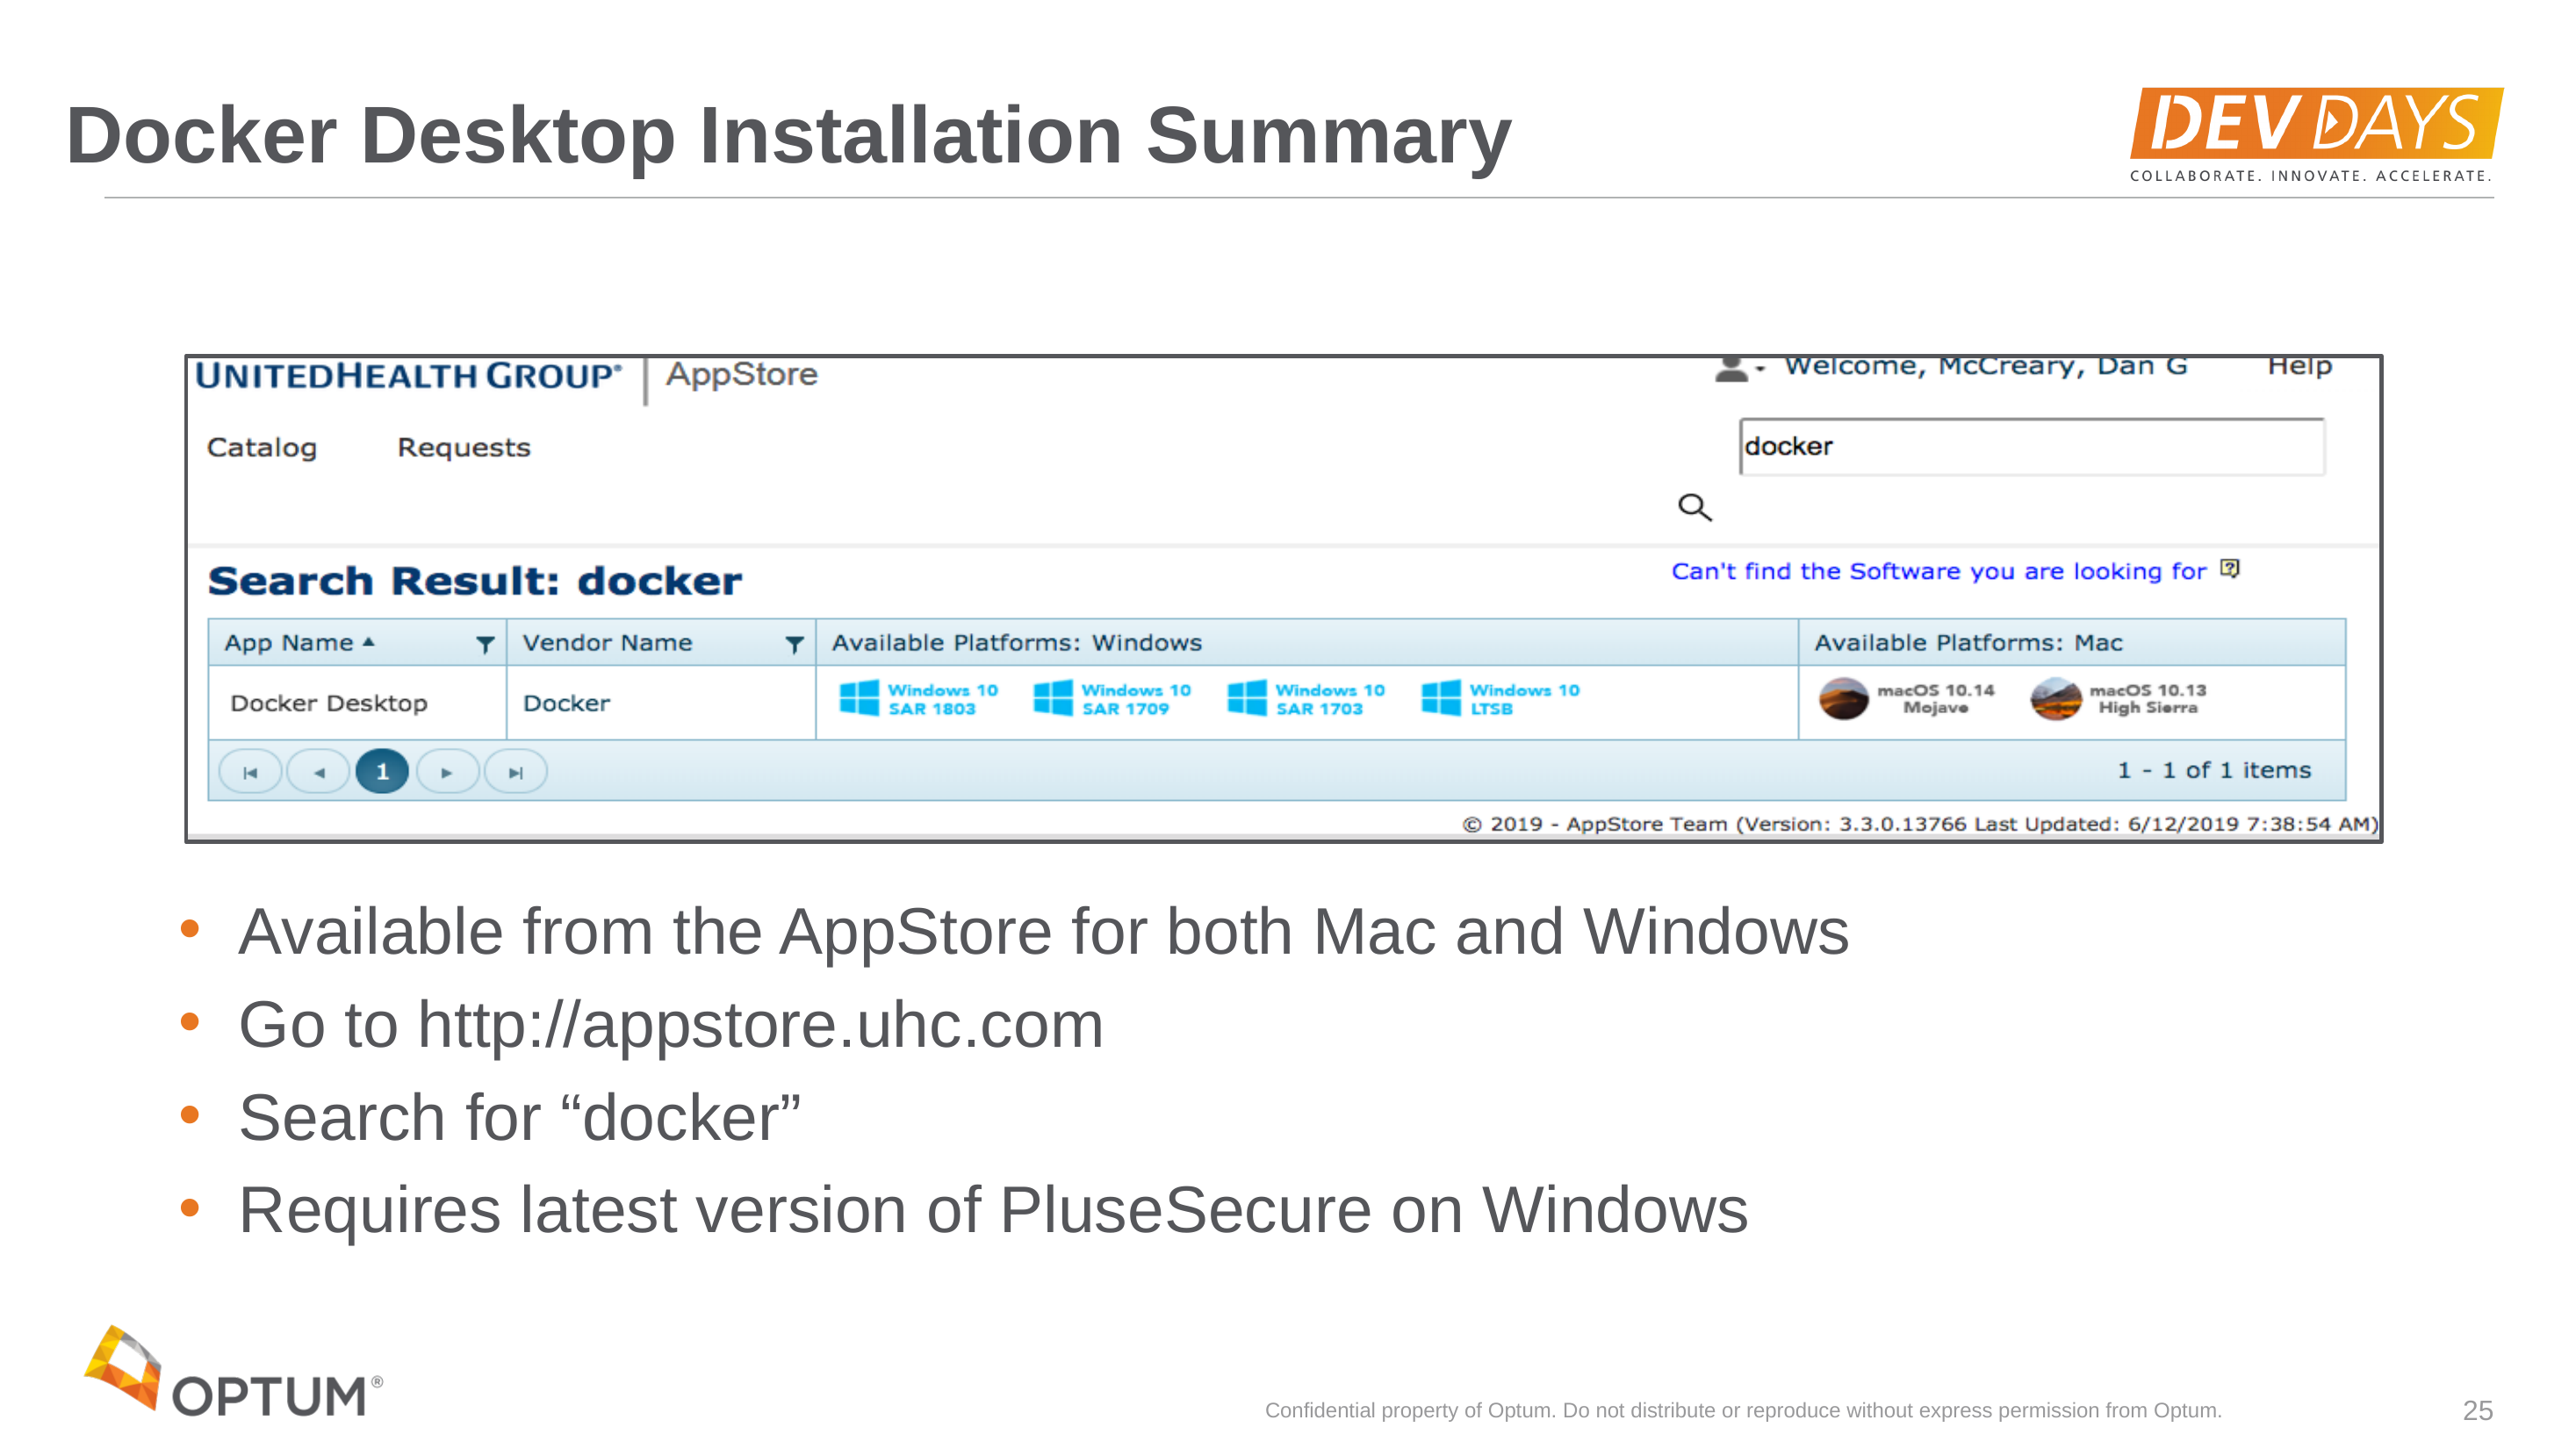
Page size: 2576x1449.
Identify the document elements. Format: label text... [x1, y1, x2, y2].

title Docker Desktop Installation Summary [65, 42, 2456, 181]
picture [83, 1323, 385, 1417]
slide_number 25 [2379, 1370, 2494, 1448]
footer Confidential property of Optum. Do not distribute or reproduce without express permission from Optum. [1119, 1370, 2371, 1448]
list Available from the AppStore for both Mac and Windows Go to http://appstore.uhc.com Search for “docker” Requires latest version of PluseSecure on Windows [178, 888, 2088, 1275]
picture [188, 357, 2380, 840]
